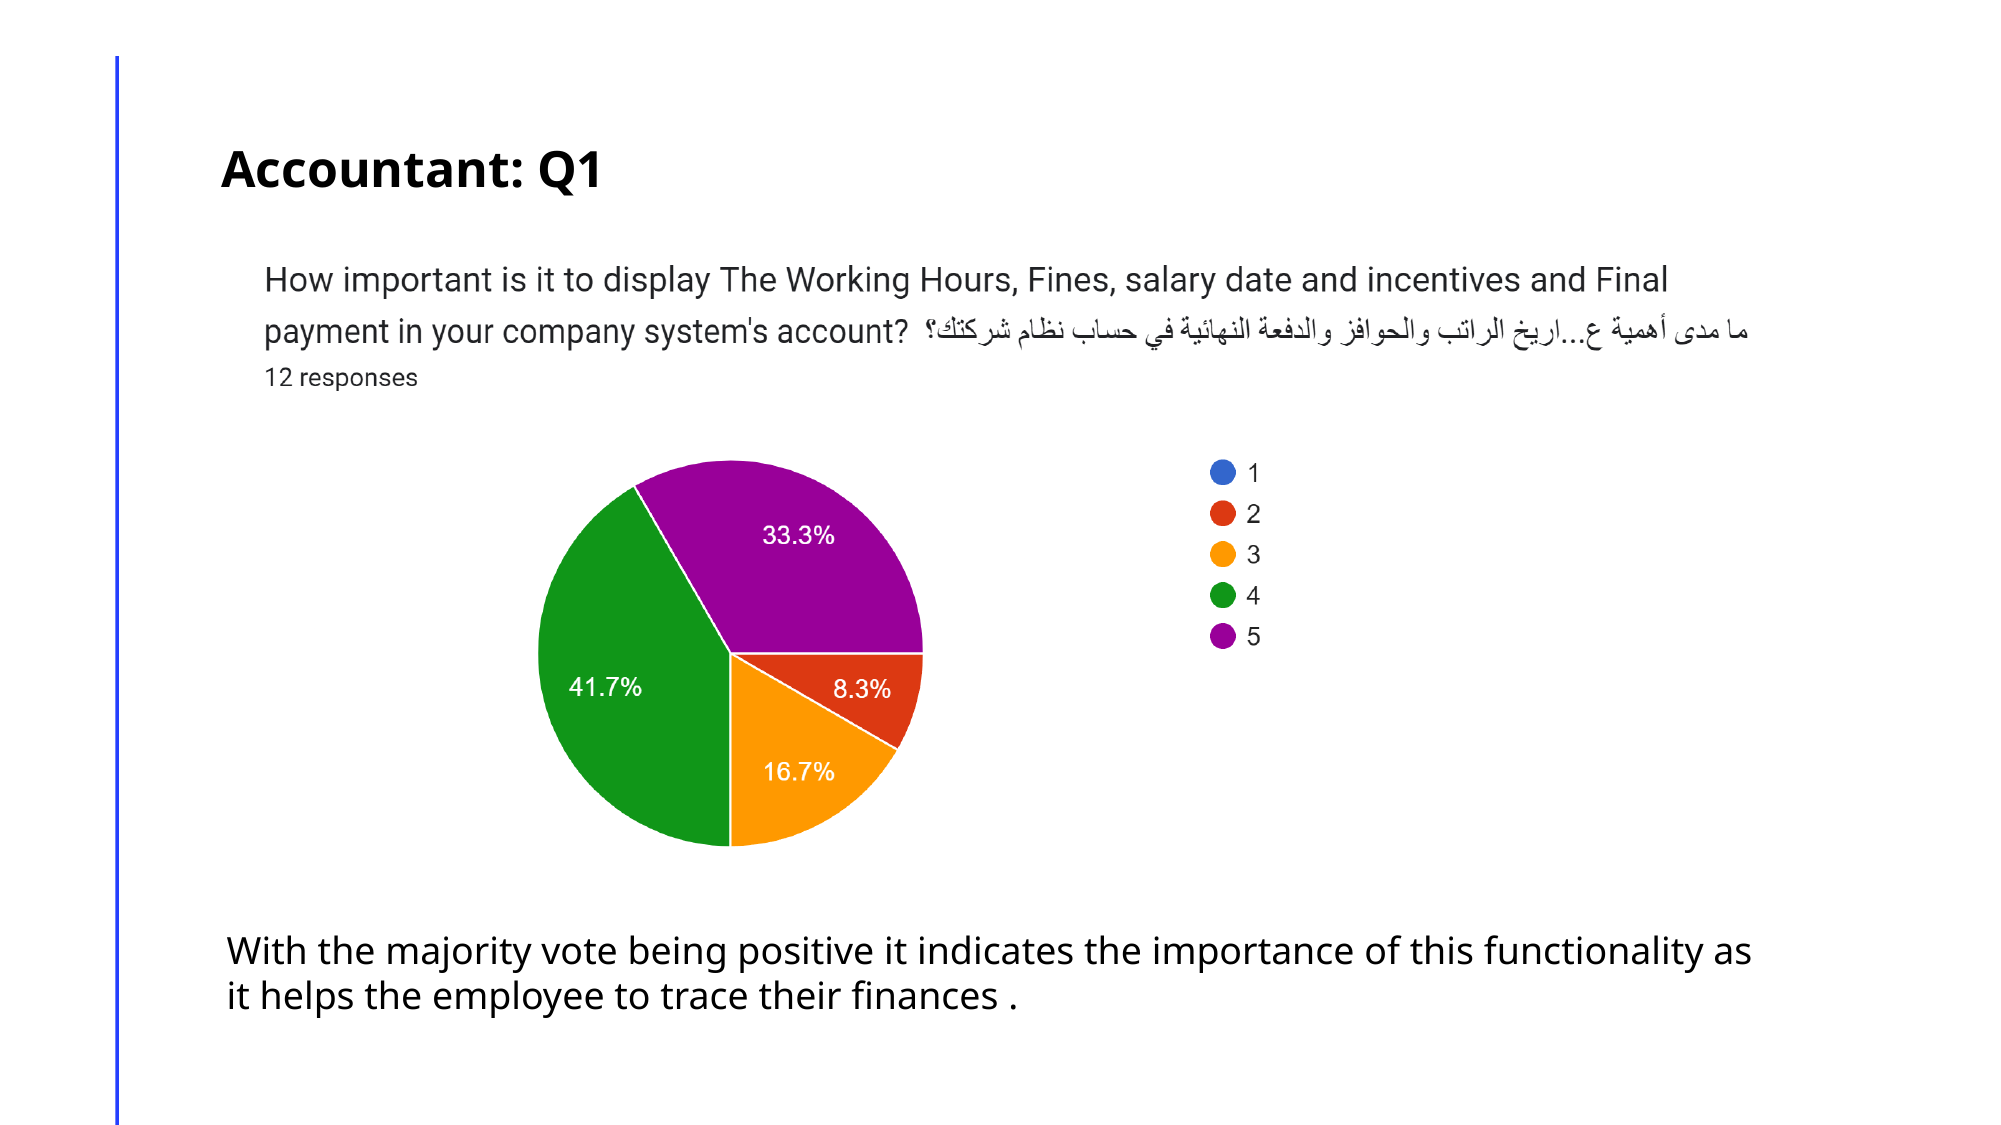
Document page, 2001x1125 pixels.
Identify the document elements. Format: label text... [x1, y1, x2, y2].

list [211, 205, 1788, 920]
text_box Accountant: Q1 [206, 129, 621, 205]
text_box With the majority vote being positive it indicates the importance of this functionality as it helps the employee to trace their finances . [211, 920, 1788, 1070]
